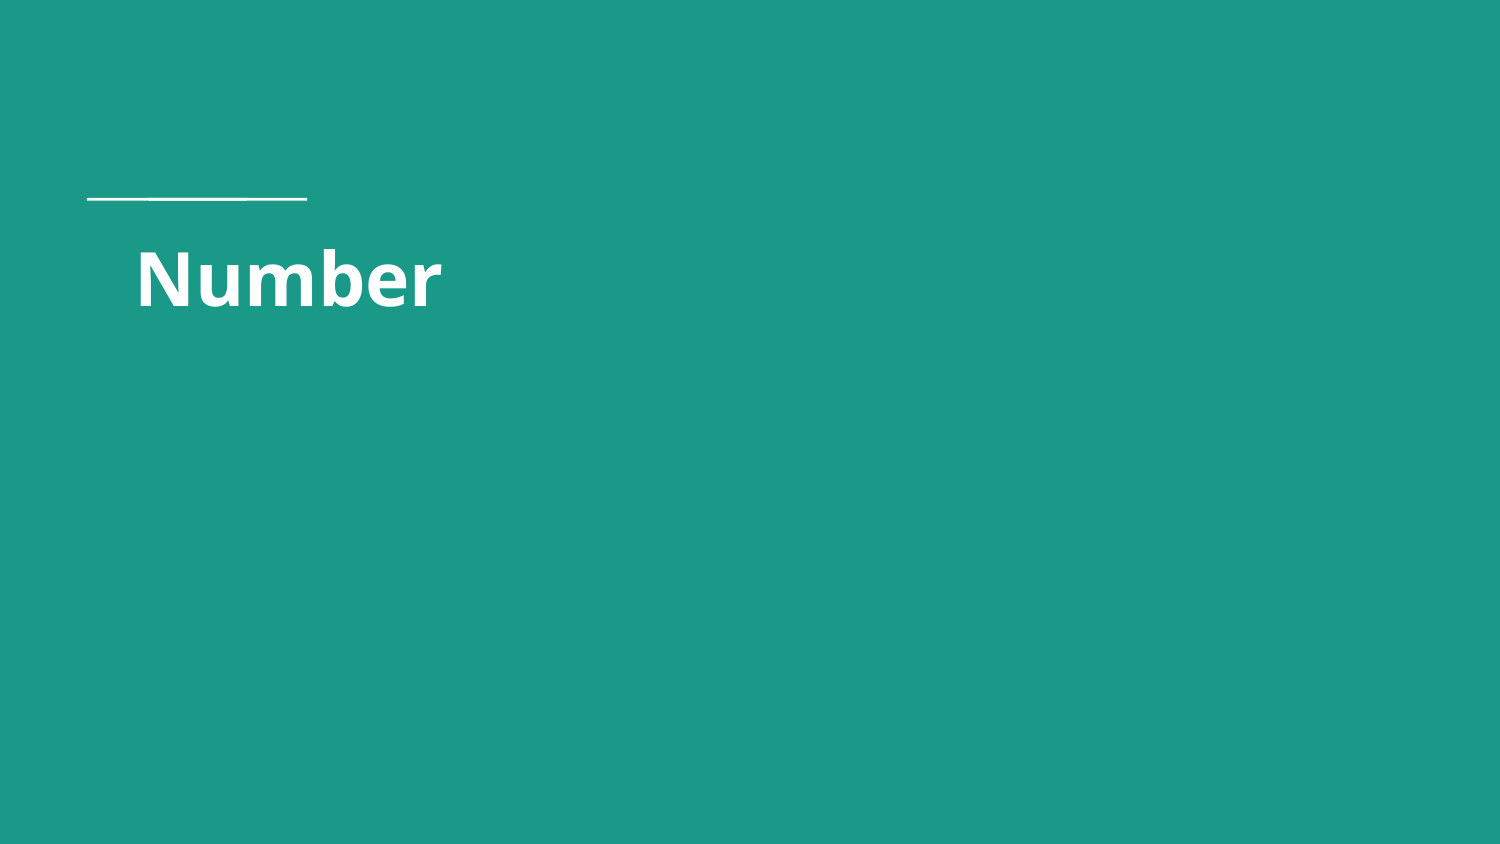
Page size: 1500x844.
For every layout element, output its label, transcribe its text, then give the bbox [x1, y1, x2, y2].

title Number [119, 216, 1381, 466]
